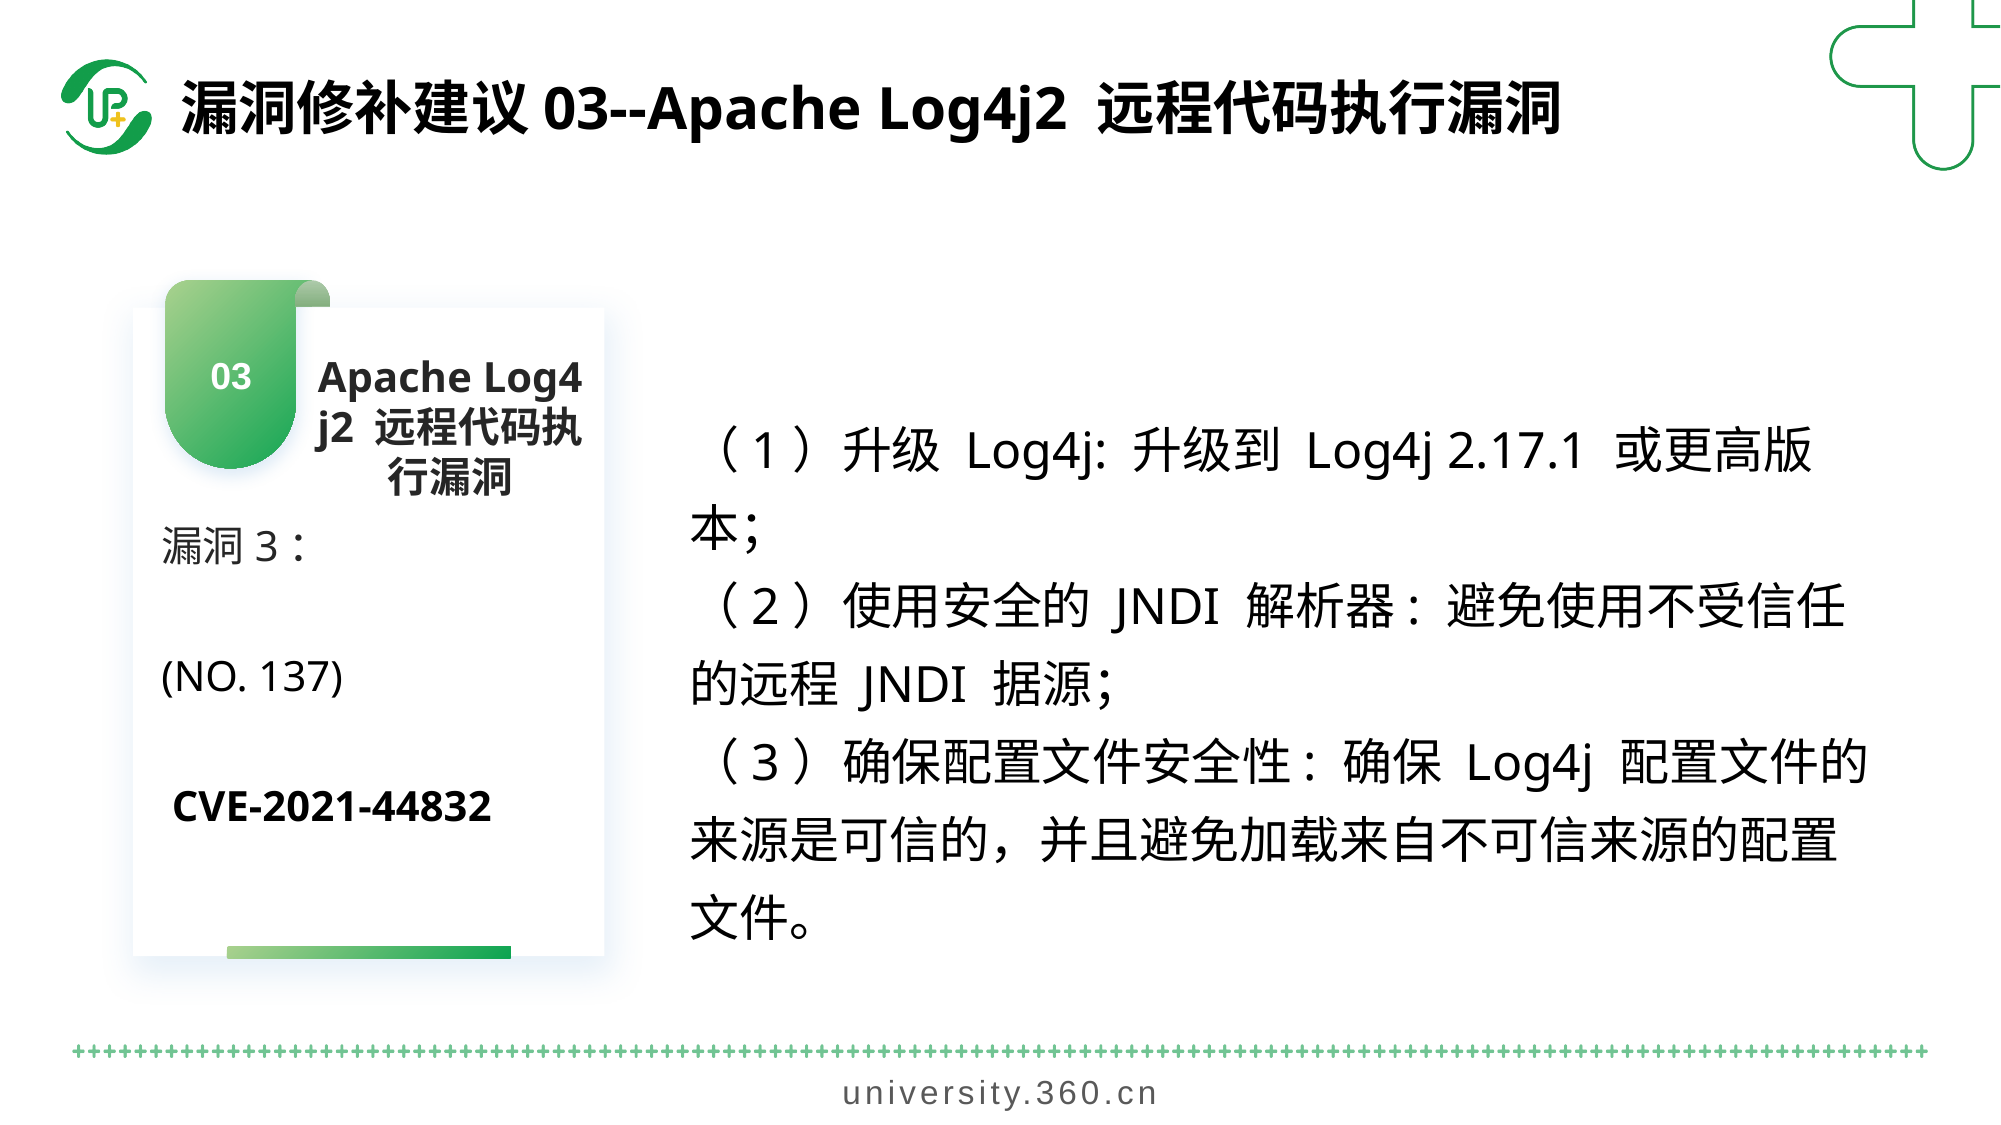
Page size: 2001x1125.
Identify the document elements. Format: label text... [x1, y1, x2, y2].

text_box 漏洞3： (NO. 137) CVE-2021-44832 [161, 504, 577, 905]
text_box [292, 278, 333, 309]
picture [72, 1044, 1928, 1058]
text_box Apache Log4j2 远程代码执行漏洞 [315, 350, 585, 506]
text_box （1）升级 Log4j: 升级到 Log4j 2.17.1 或更高版本； （2）使用安全的 JNDI 解析器: 避免使用不受信任的远程 JNDI 据源； （3）确保配置文件安全性: 确保 Log4j 配置文件的来源是可信的，并且避免加载来自不可信来源的配置文件。 [689, 400, 1874, 1052]
text_box 漏洞修补建议03--Apache Log4j2 远程代码执行漏洞 [165, 63, 1326, 157]
text_box [133, 307, 605, 957]
picture [61, 59, 152, 155]
text_box 03 [163, 278, 307, 471]
text_box [224, 944, 514, 961]
picture [1825, 0, 2001, 175]
